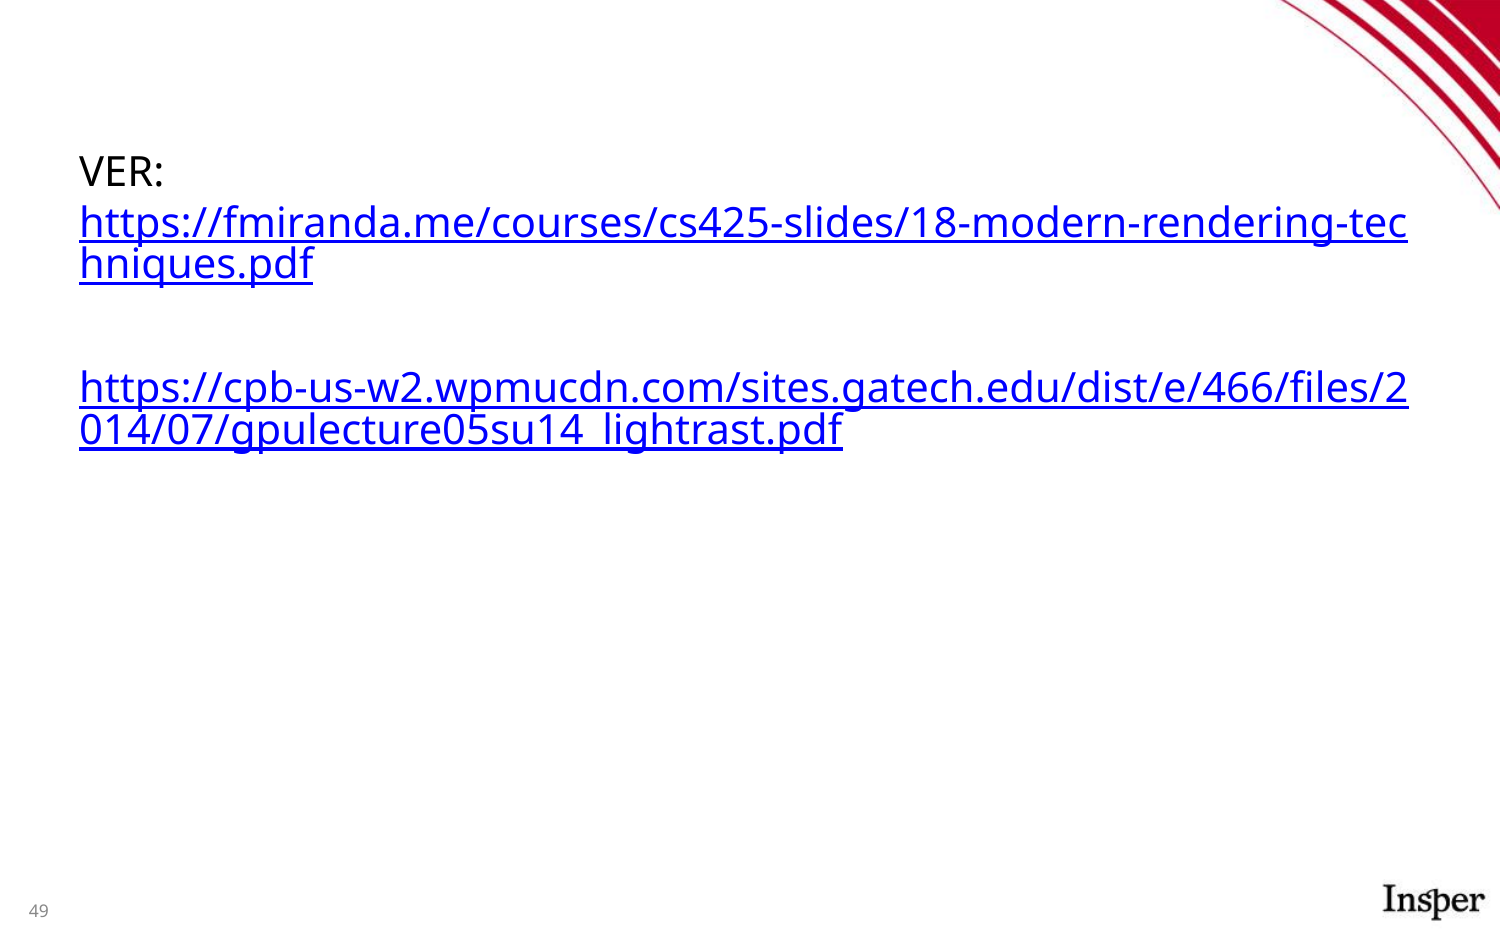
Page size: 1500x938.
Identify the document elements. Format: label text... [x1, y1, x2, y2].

picture [249, 0, 1500, 938]
list VER: https://fmiranda.me/courses/cs425-slides/18-modern-rendering-techniques.pdf https://cpb-us-w2.wpmucdn.com/sites.gatech.edu/dist/e/466/files/2014/07/gpulecture05su14_lightrast.pdf [64, 137, 1447, 876]
slide_number ‹#› [0, 887, 78, 938]
